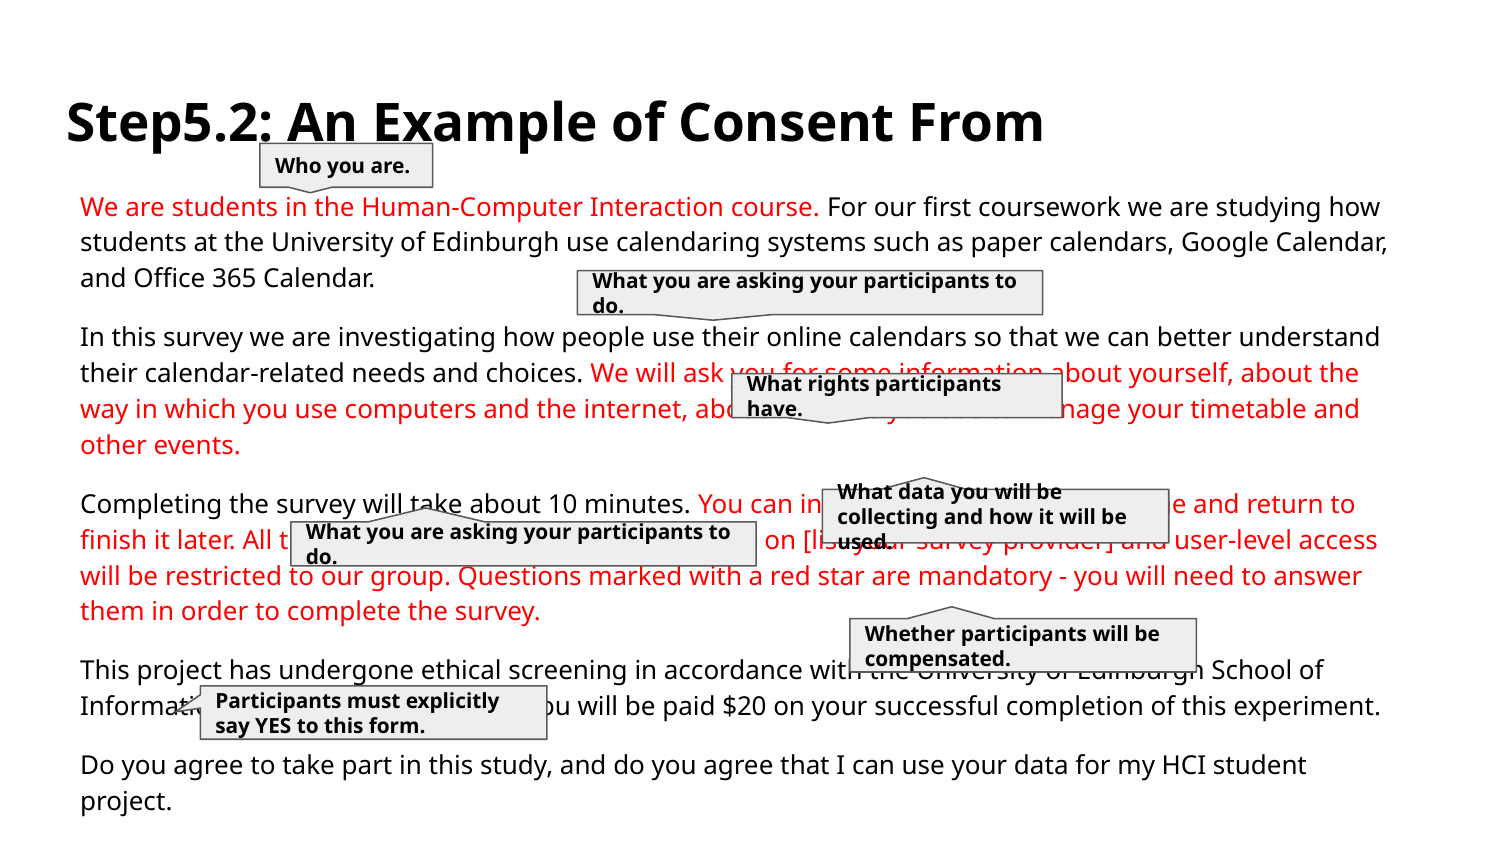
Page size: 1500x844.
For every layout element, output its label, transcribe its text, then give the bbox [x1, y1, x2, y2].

text_box Participants must explicitly say YES to this form. [175, 685, 547, 740]
title Step5.2: An Example of Consent From [51, 72, 1449, 167]
text_box We are students in the Human-Computer Interaction course. For our first coursework we are studying how students at the University of Edinburgh use calendaring systems such as paper calendars, Google Calendar, and Office 365 Calendar. In this survey we are investigating how people use their online calendars so that we can better understand their calendar-related needs and choices. We will ask you for some information about yourself, about the way in which you use computers and the internet, about the tools you use to manage your timetable and other events. Completing the survey will take about 10 minutes. You can interrupt the survey at any time and return to finish it later. All the data that you provide will be stored on [list your survey provider] and user-level access will be restricted to our group. Questions marked with a red star are mandatory - you will need to answer them in order to complete the survey. This project has undergone ethical screening in accordance with the University of Edinburgh School of Informatics ethics process (RT1432). You will be paid $20 on your successful completion of this experiment. Do you agree to take part in this study, and do you agree that I can use your data for my HCI student project. Yes / No (Adapted from HCI: Consent Example from School of Informatics, the University of Edinburgh) [65, 170, 1422, 844]
text_box What you are asking your participants to do. [290, 507, 757, 566]
text_box Whether participants will be compensated. [849, 606, 1197, 672]
text_box What rights participants have. [731, 373, 1063, 424]
text_box What you are asking your participants to do. [577, 270, 1043, 321]
text_box What data you will be collecting and how it will be used. [822, 477, 1169, 543]
text_box Who you are. [259, 143, 433, 193]
